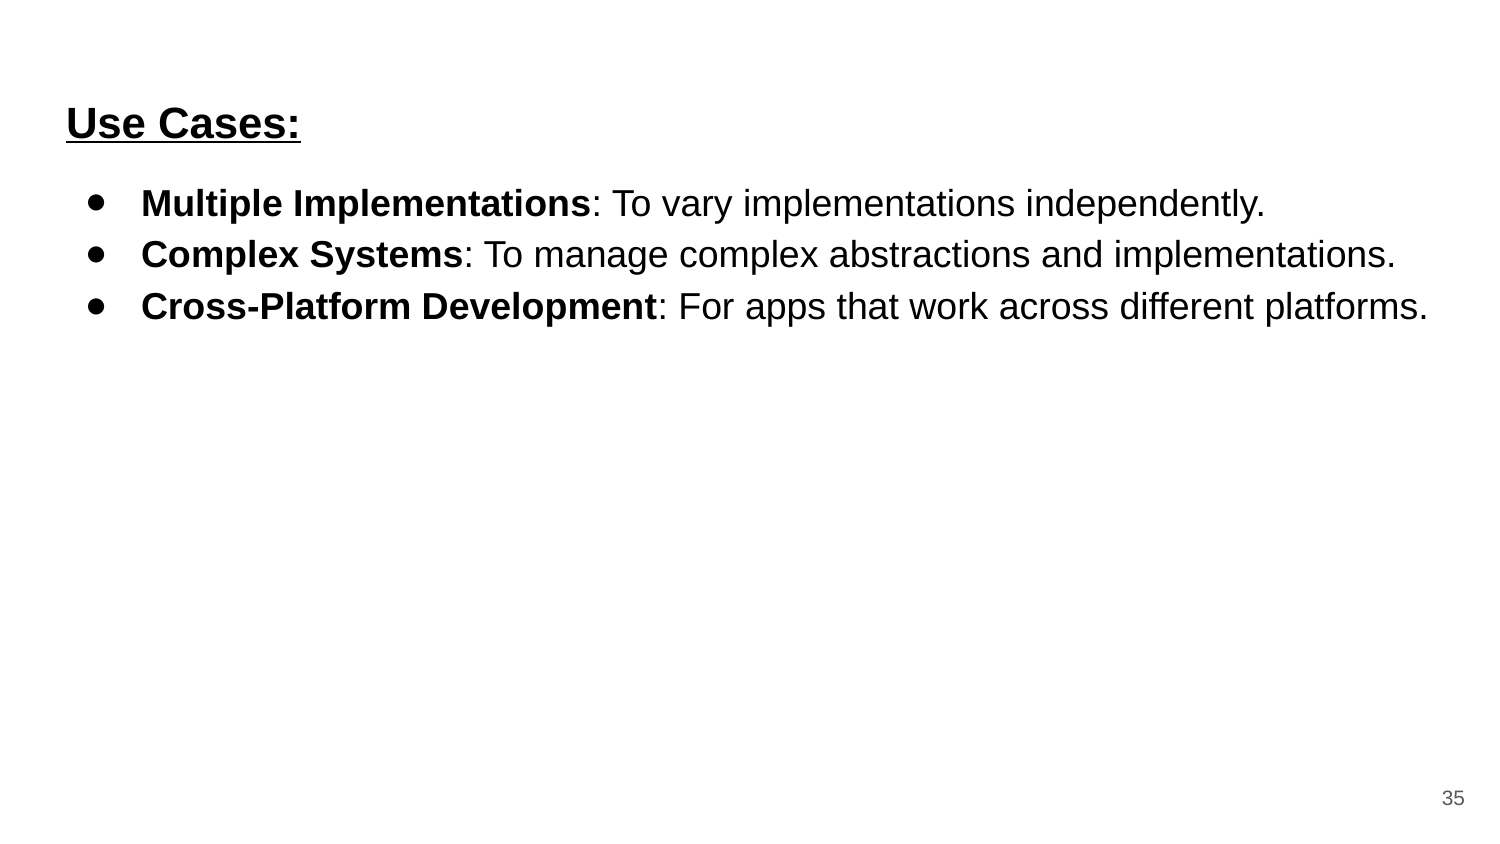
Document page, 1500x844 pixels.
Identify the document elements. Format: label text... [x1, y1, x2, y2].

slide_number ‹#› [1389, 764, 1480, 830]
list Use Cases: Multiple Implementations: To vary implementations independently. Complex Systems: To manage complex abstractions and implementations. Cross-Platform Development: For apps that work across different platforms. [51, 71, 1449, 750]
